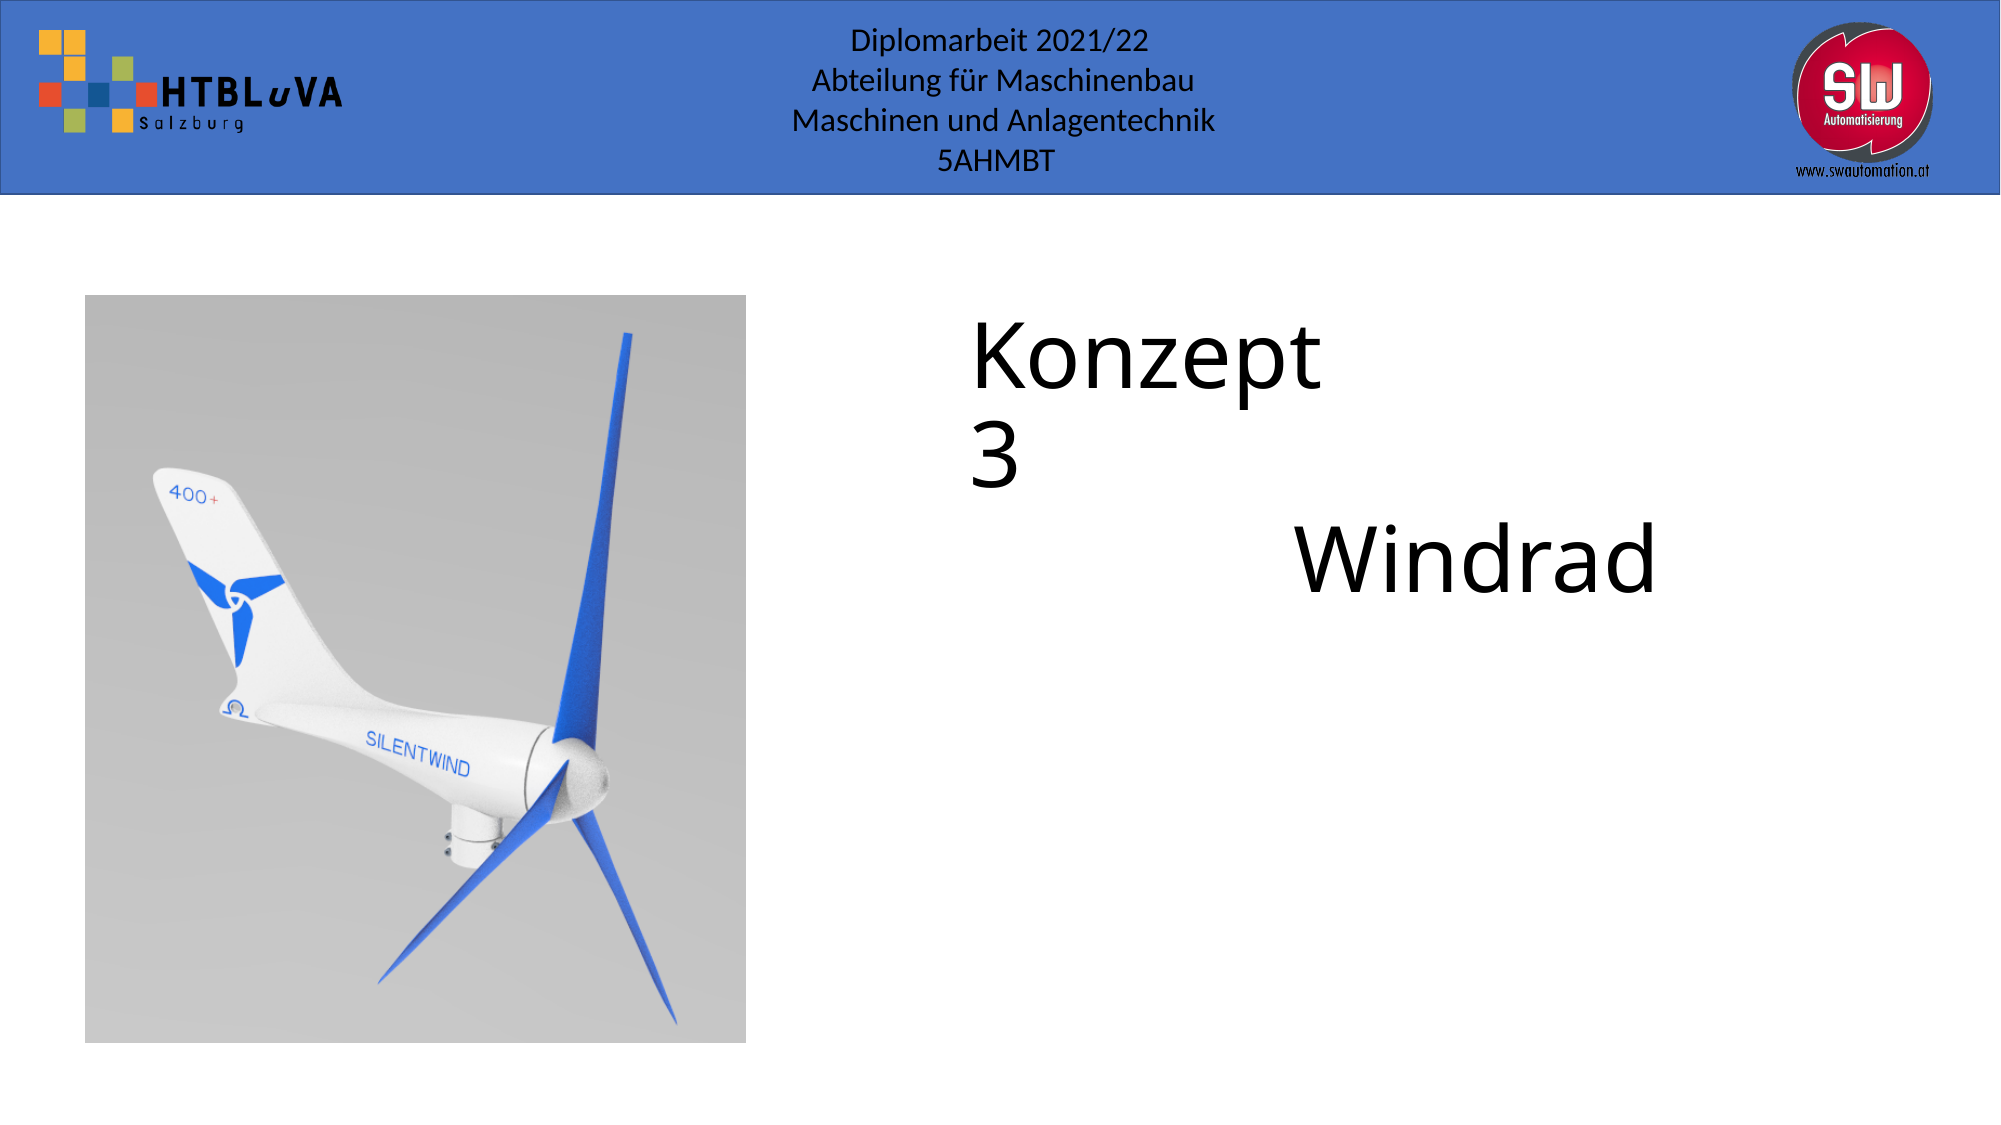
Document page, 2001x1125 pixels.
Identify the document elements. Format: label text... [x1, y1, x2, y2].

picture [85, 295, 746, 1043]
text_box Konzept 3 [954, 295, 1375, 408]
picture [1792, 22, 1933, 177]
picture [39, 30, 342, 133]
text_box Windrad [1278, 504, 2000, 620]
text_box [746, 408, 1863, 939]
